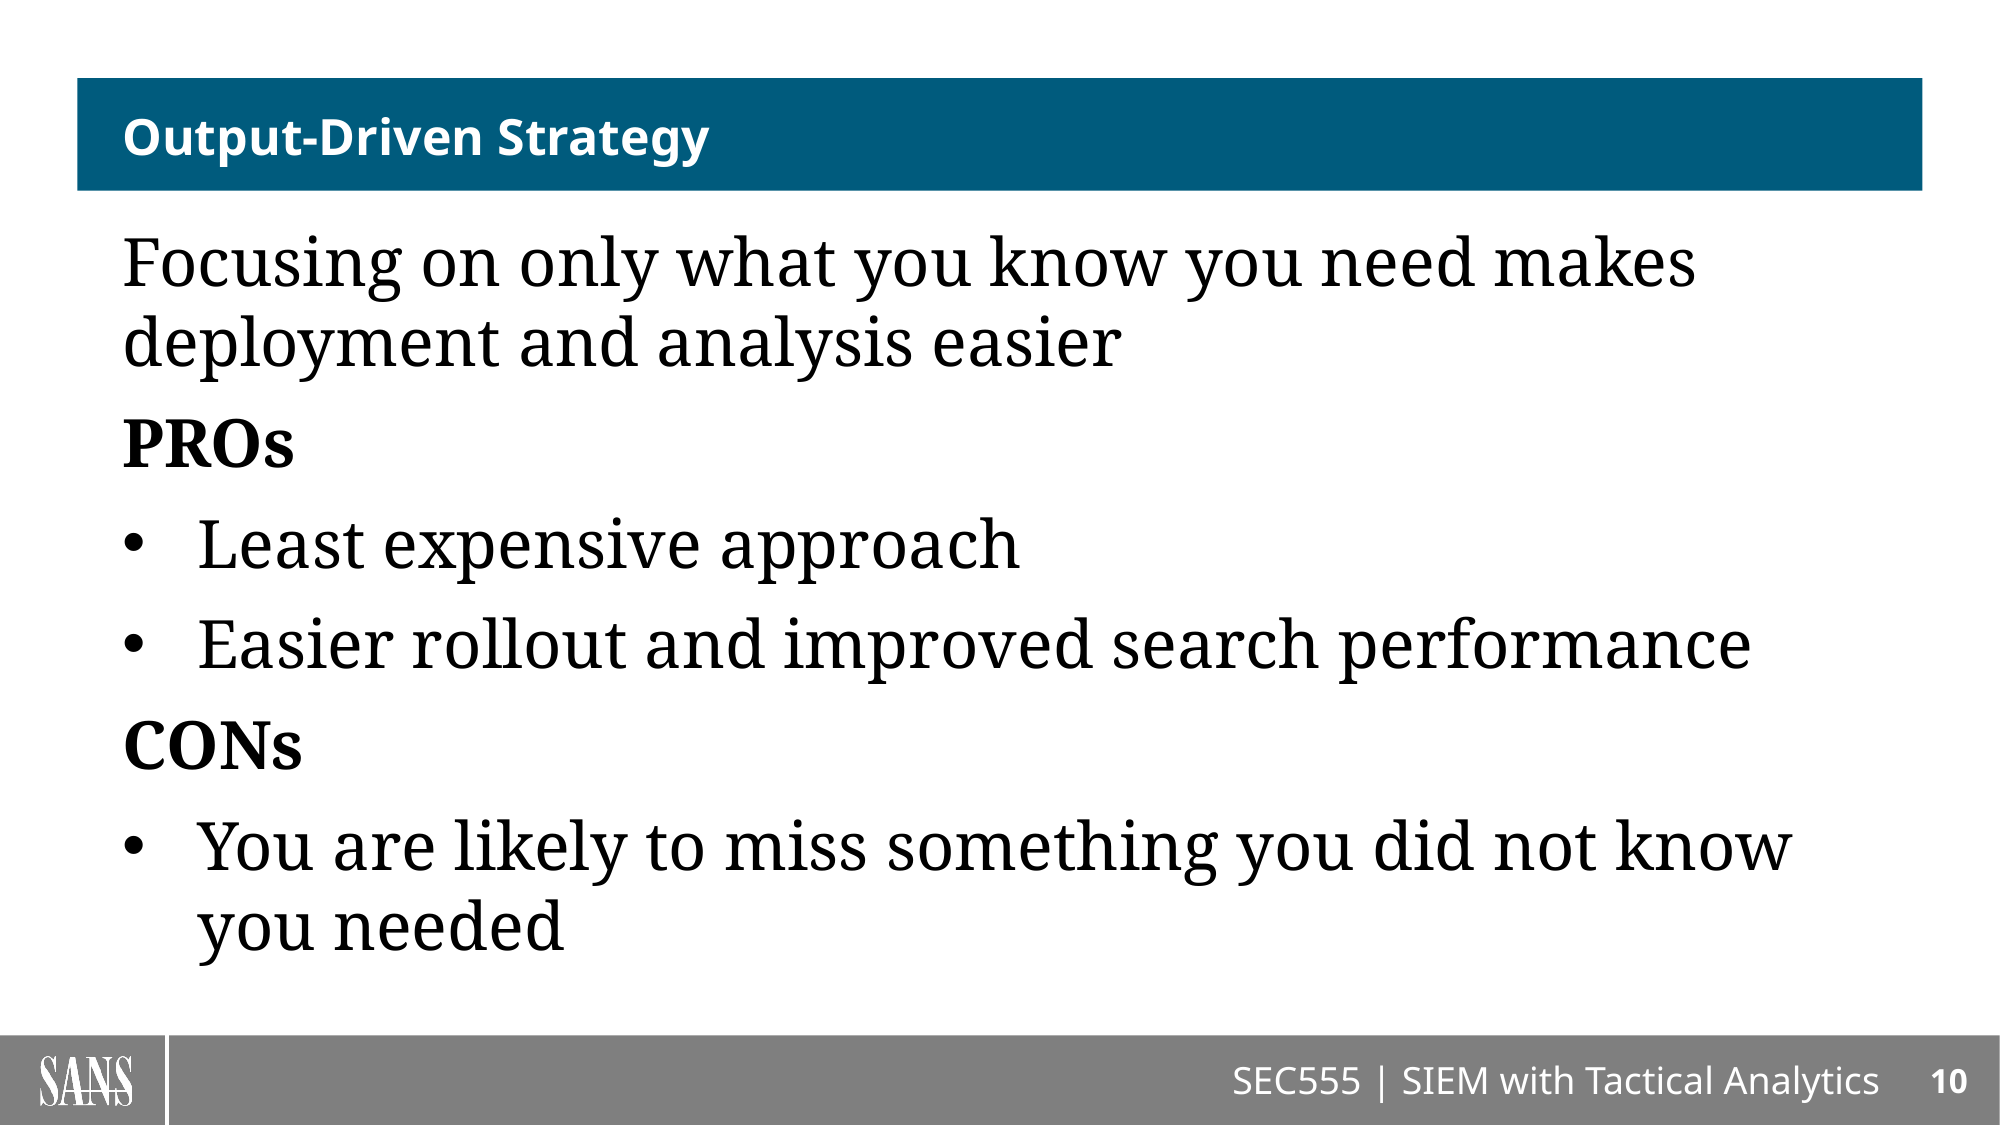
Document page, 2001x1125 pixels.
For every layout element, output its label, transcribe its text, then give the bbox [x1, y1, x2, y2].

list Focusing on only what you know you need makes deployment and analysis easier PROs Least expensive approach Easier rollout and improved search performance CONs You are likely to miss something you did not know you needed [107, 212, 1893, 1013]
title Output-Driven Strategy [107, 78, 1893, 191]
